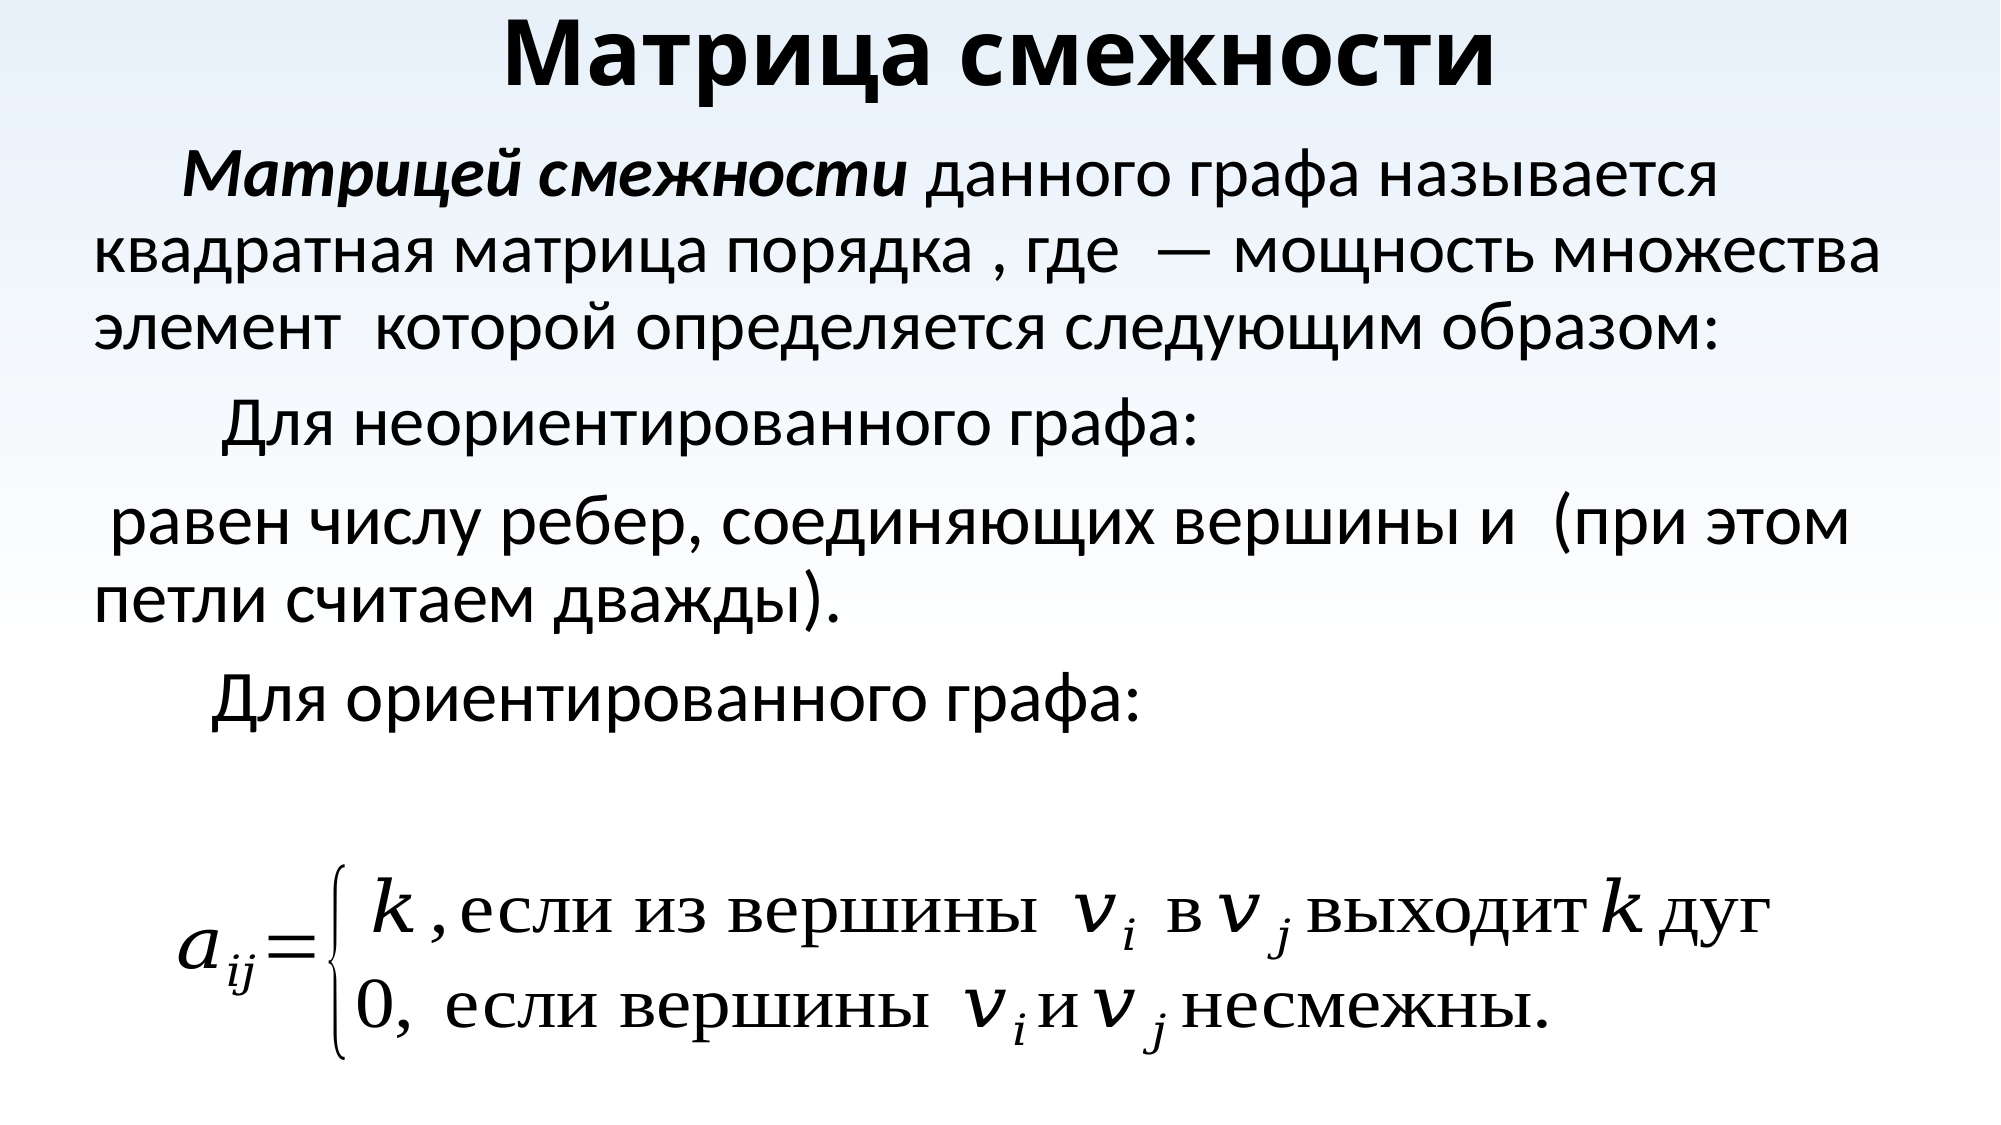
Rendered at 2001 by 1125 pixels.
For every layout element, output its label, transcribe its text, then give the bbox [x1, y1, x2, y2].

title Матрица смежности [137, 0, 1863, 113]
